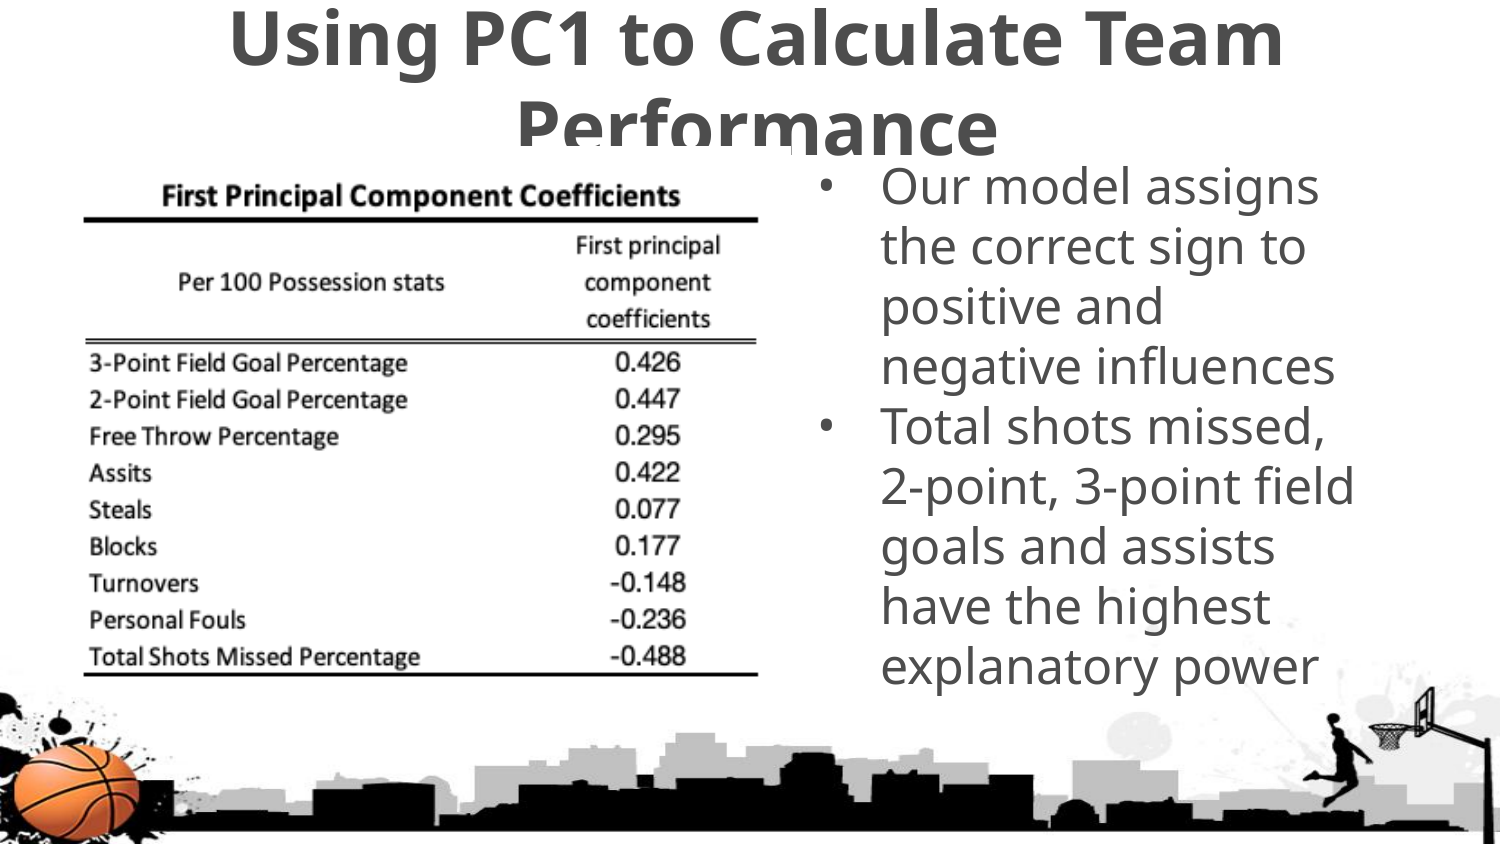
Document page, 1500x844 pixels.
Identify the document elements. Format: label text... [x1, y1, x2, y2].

picture [0, 0, 1500, 844]
list Our model assigns the correct sign to positive and negative influences Total shots missed, 2-point, 3-point field goals and assists have the highest explanatory power [791, 146, 1385, 682]
title Using PC1 to Calculate Team Performance [38, 36, 1477, 125]
